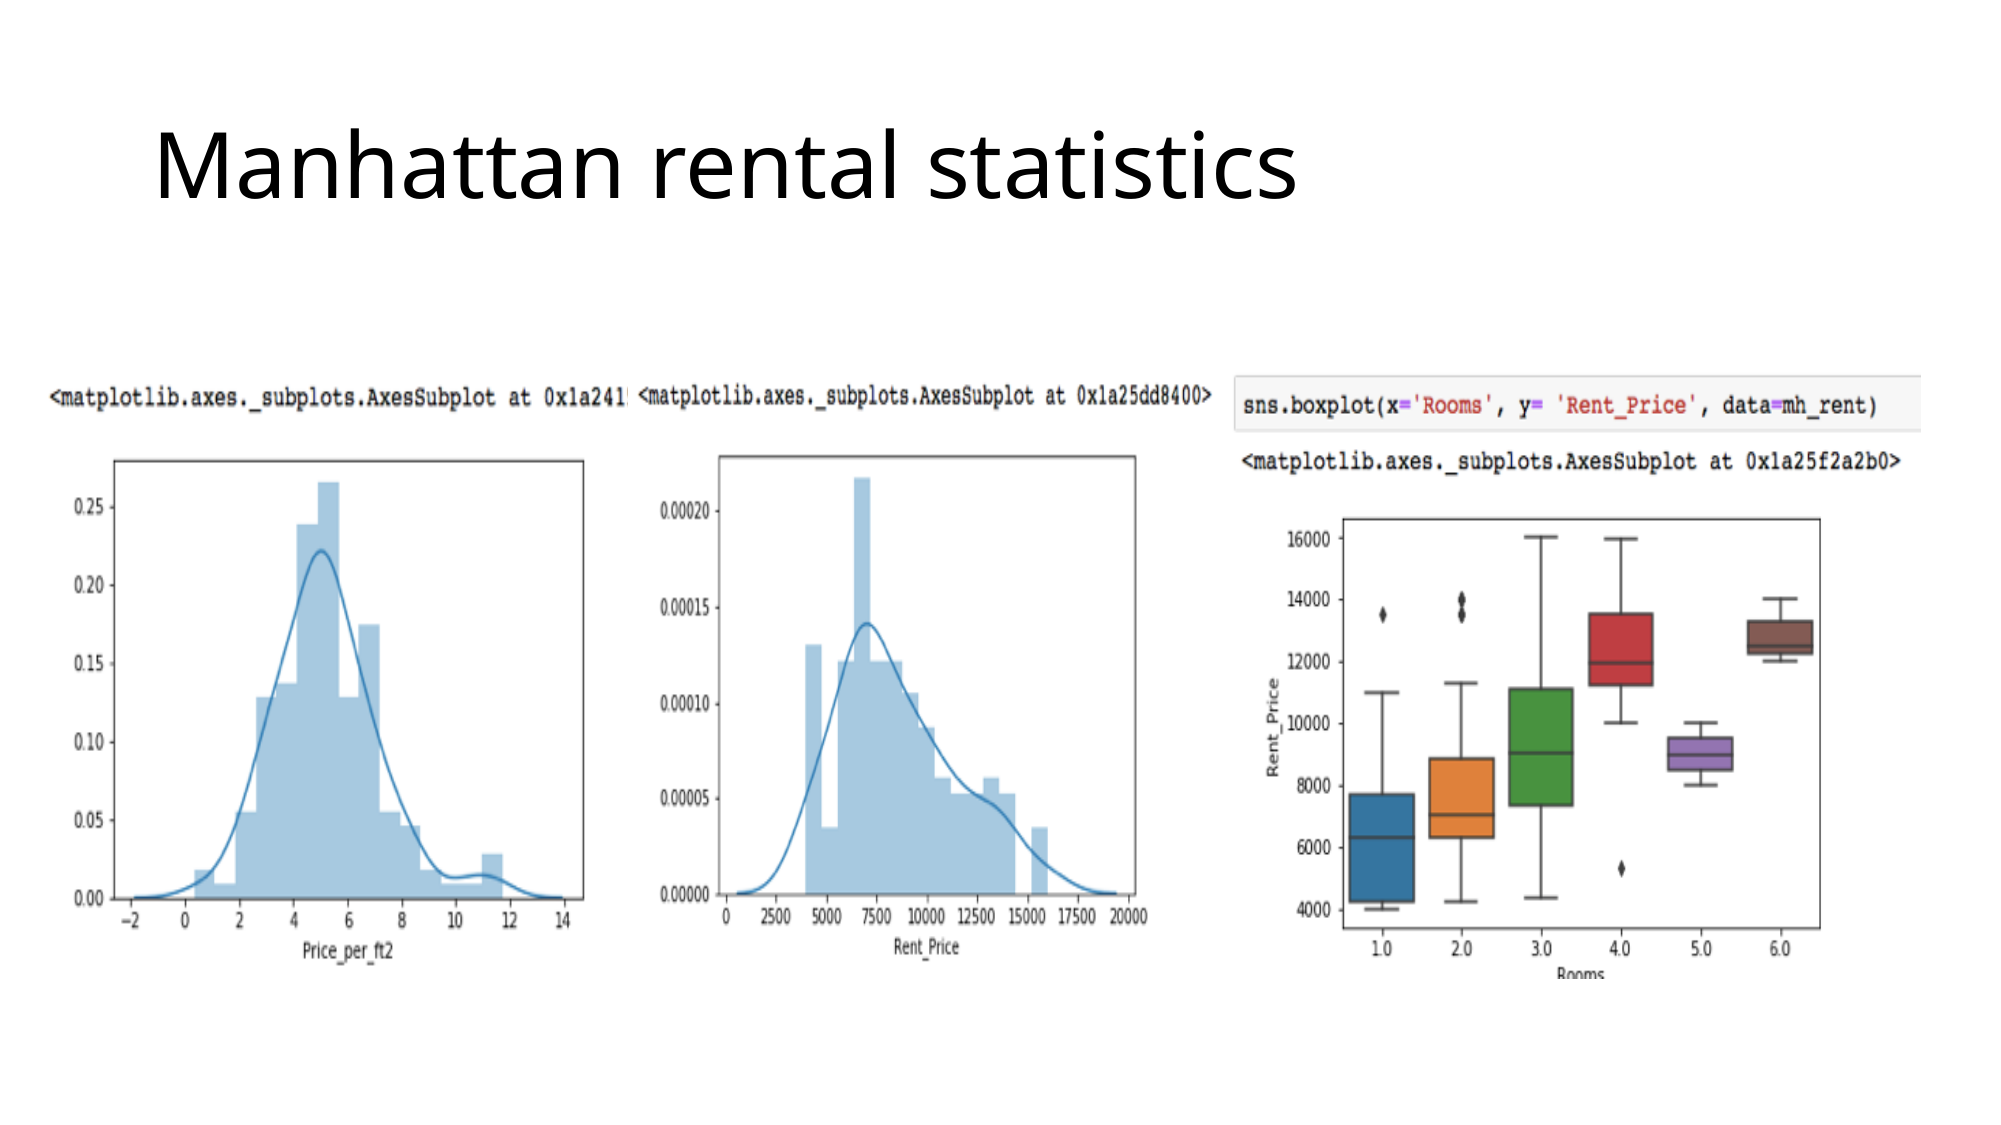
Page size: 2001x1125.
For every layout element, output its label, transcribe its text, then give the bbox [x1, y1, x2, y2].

picture [38, 370, 628, 979]
picture [1227, 370, 1921, 979]
title Manhattan rental statistics [137, 59, 1863, 278]
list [628, 370, 1227, 979]
